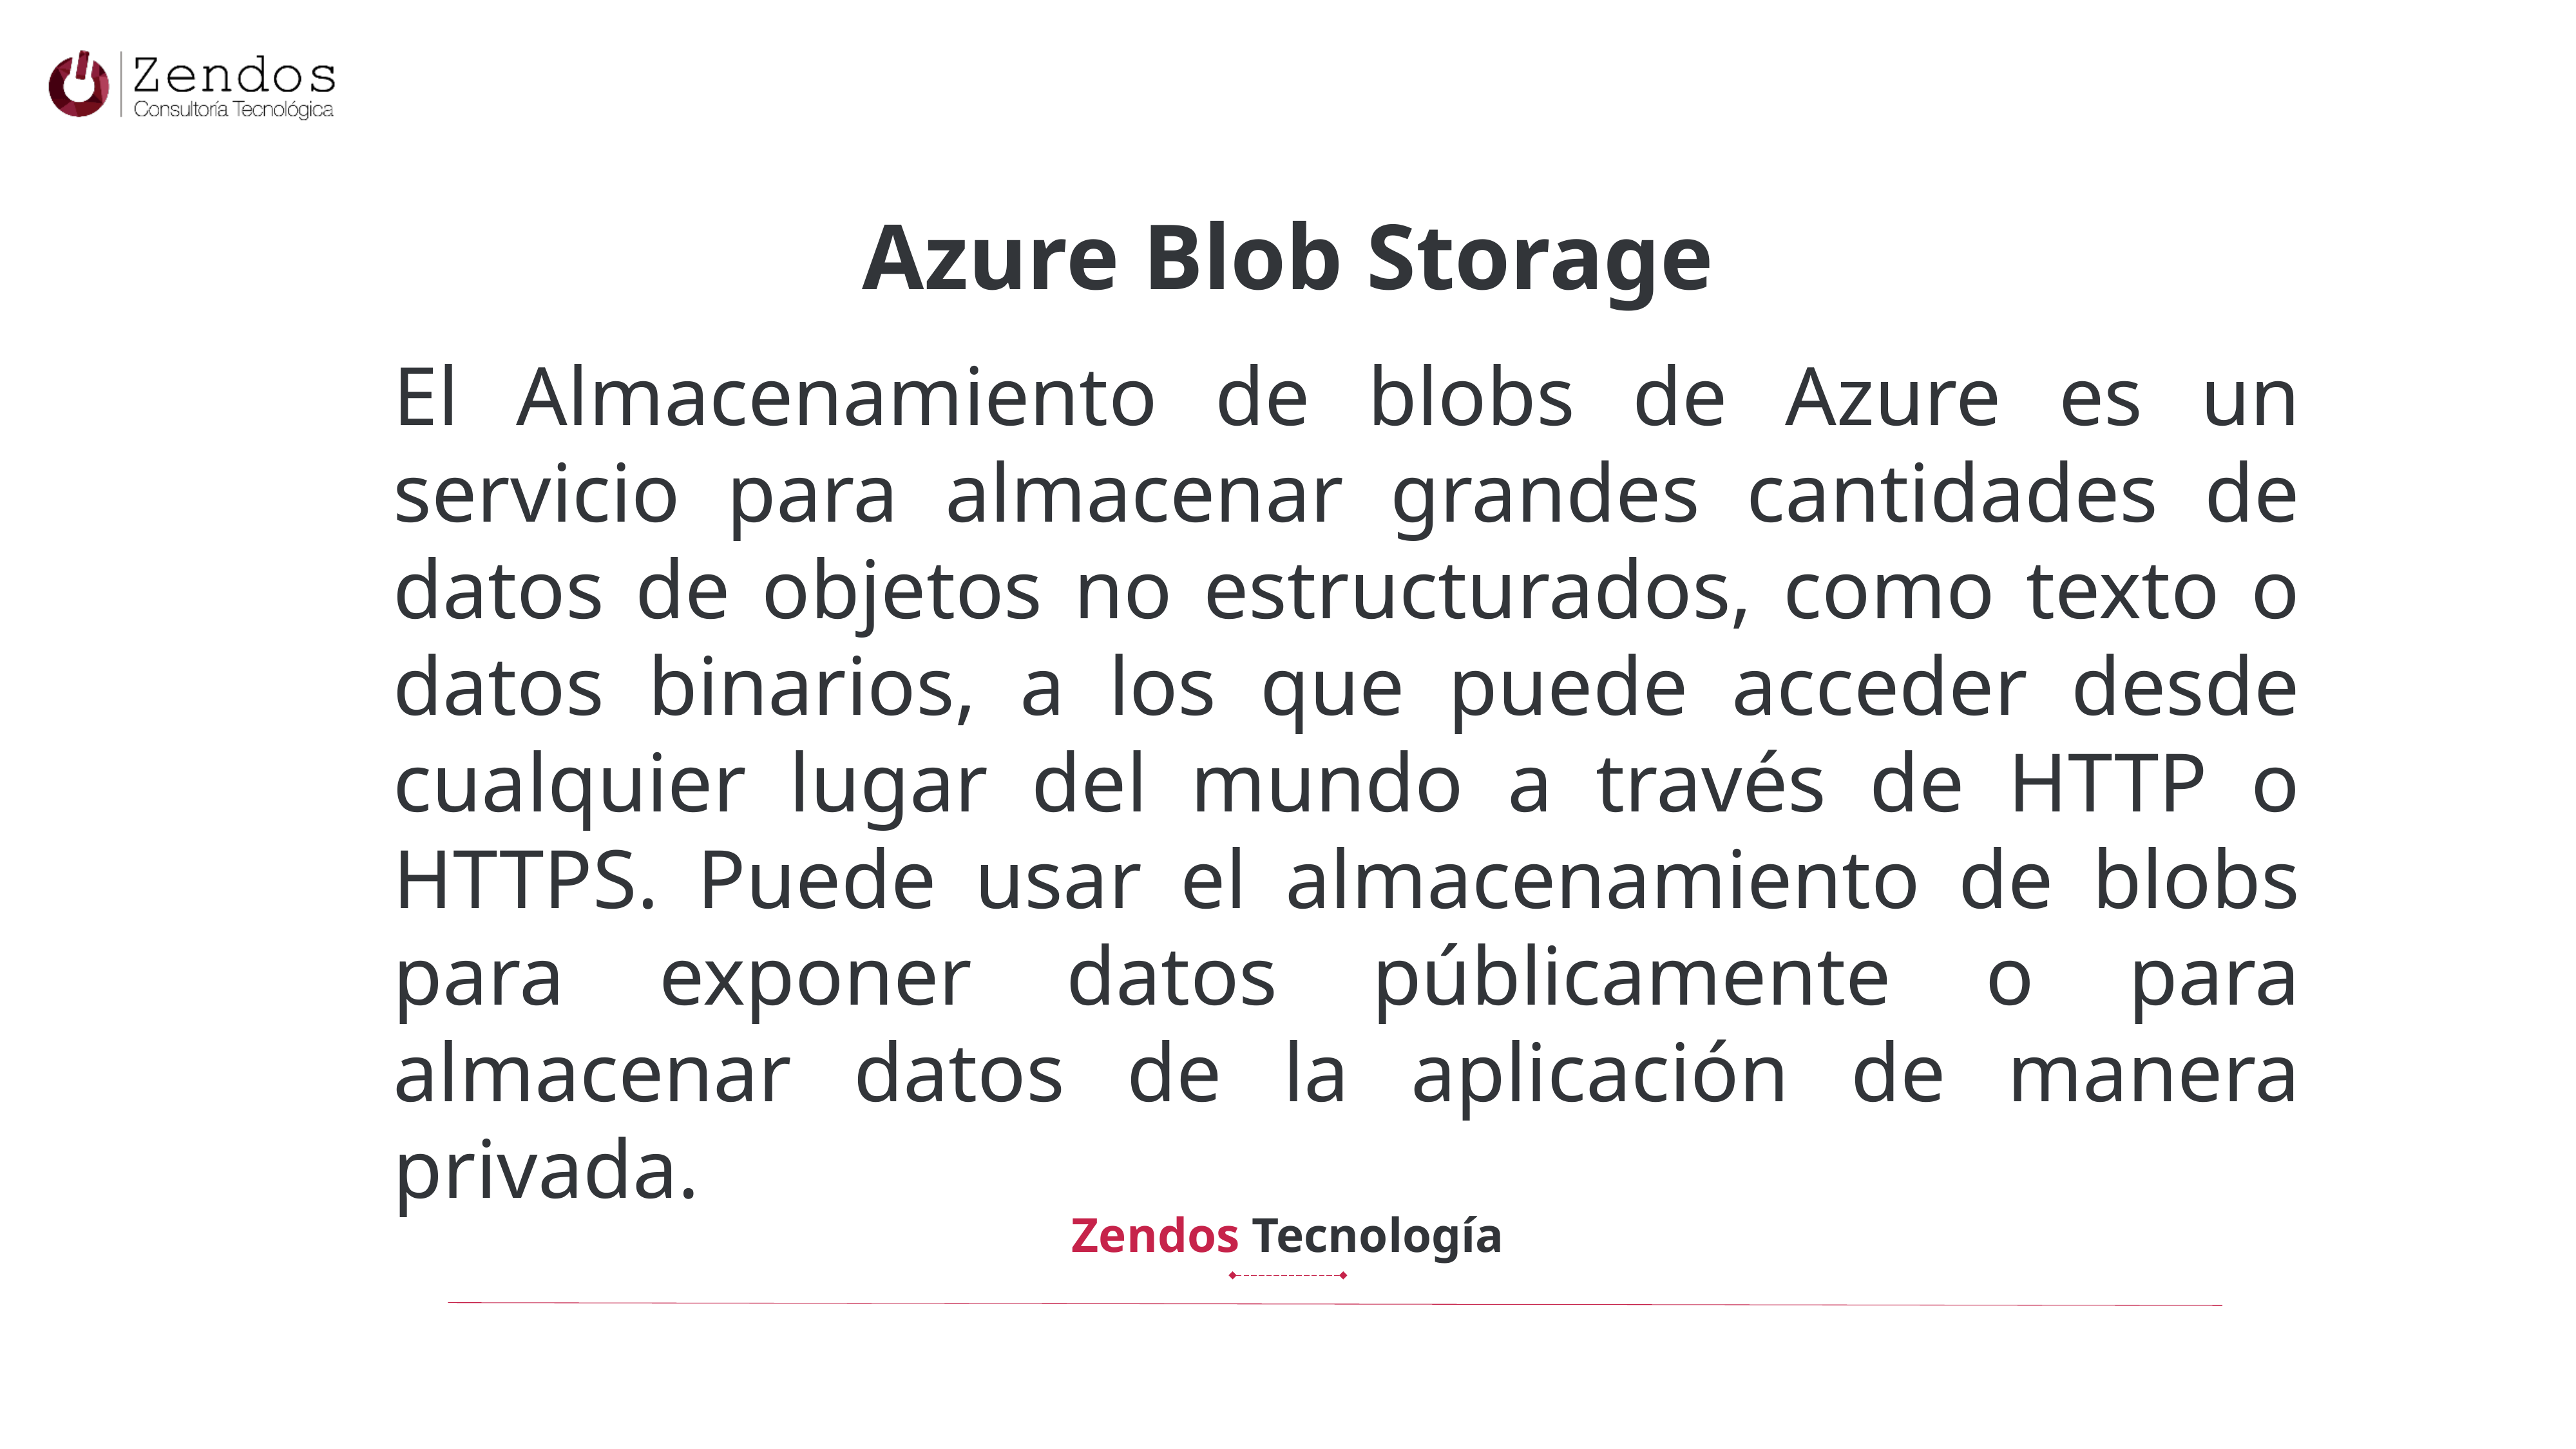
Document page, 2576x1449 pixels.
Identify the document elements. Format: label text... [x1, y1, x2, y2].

picture [0, 5, 341, 190]
text_box Zendos Tecnología [1052, 1219, 1524, 1271]
text_box El Almacenamiento de blobs de Azure es un servicio para almacenar grandes cantidades de datos de objetos no estructurados, como texto o datos binarios, a los que puede acceder desde cualquier lugar del mundo a través de HTTP o HTTPS. Puede usar el almacenamiento de blobs para exponer datos públicamente o para almacenar datos de la aplicación de manera privada. [383, 339, 2311, 1219]
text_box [448, 1302, 2222, 1306]
text_box Azure Blob Storage [862, 200, 1714, 308]
